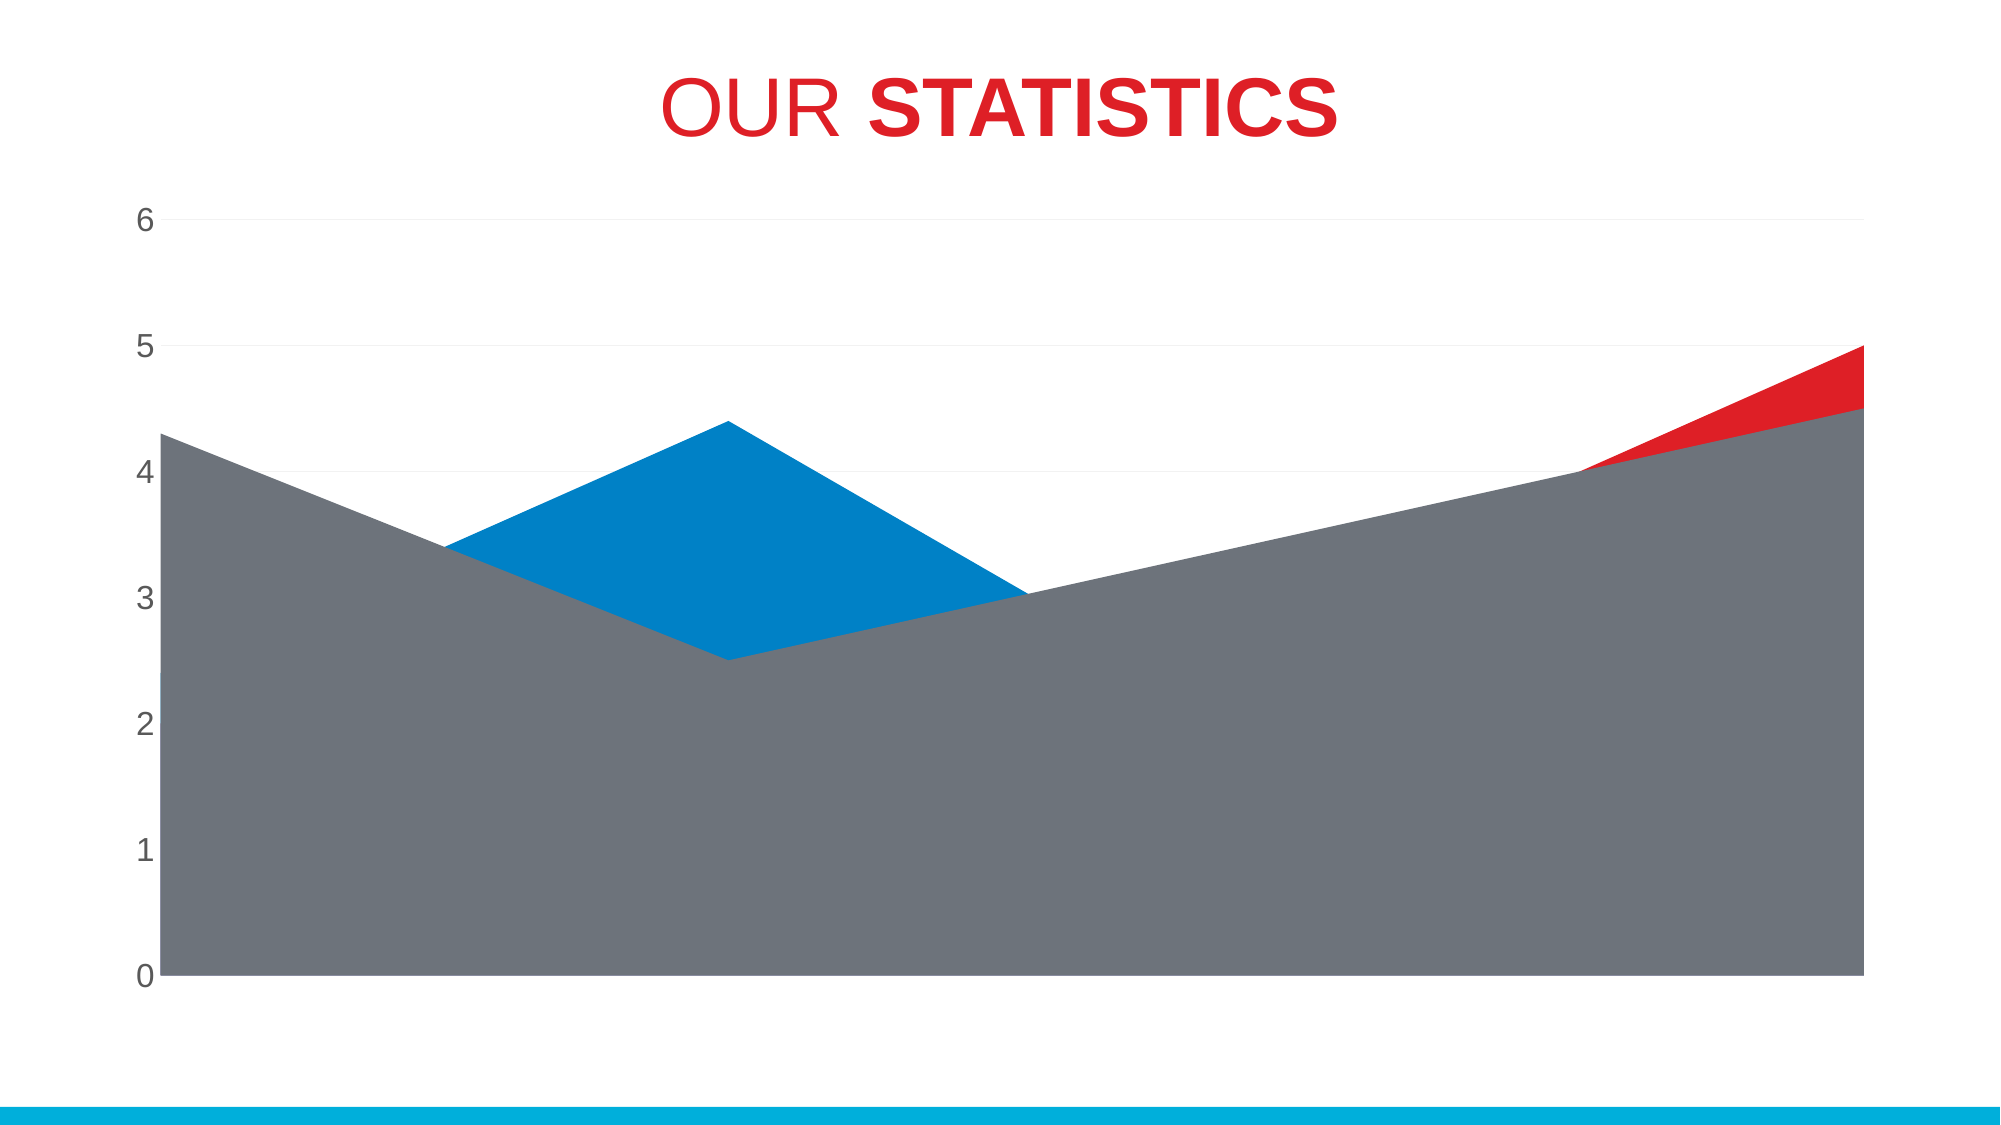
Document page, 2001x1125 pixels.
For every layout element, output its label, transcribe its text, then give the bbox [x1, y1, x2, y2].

chart [99, 184, 1901, 1011]
text_box [0, 1105, 2000, 1125]
title OUR STATISTICS [99, 45, 1900, 162]
